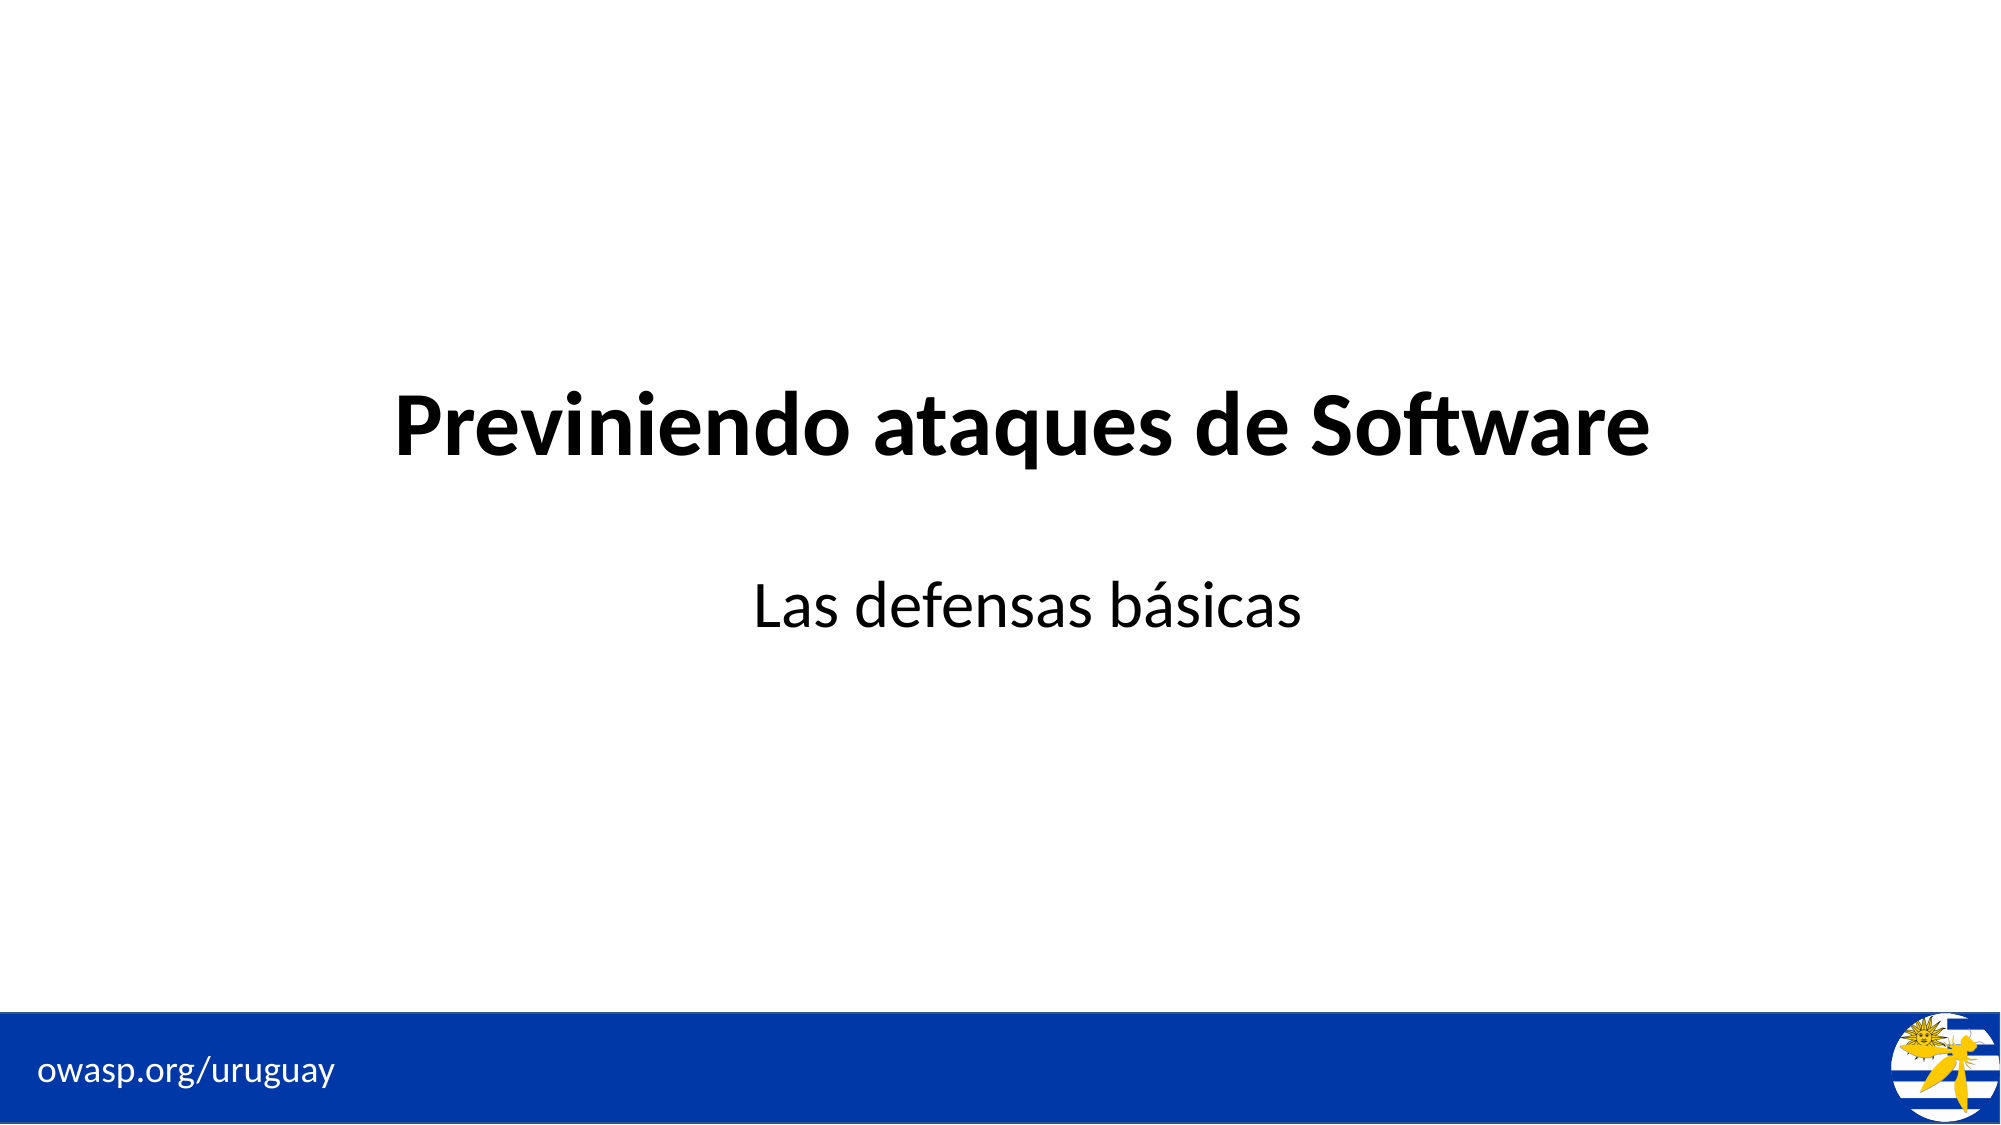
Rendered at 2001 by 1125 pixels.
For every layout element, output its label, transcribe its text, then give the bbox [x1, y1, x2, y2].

picture [1891, 1013, 2000, 1122]
title Previniendo ataques de Software [161, 317, 1887, 535]
list Las defensas básicas [322, 562, 1725, 700]
